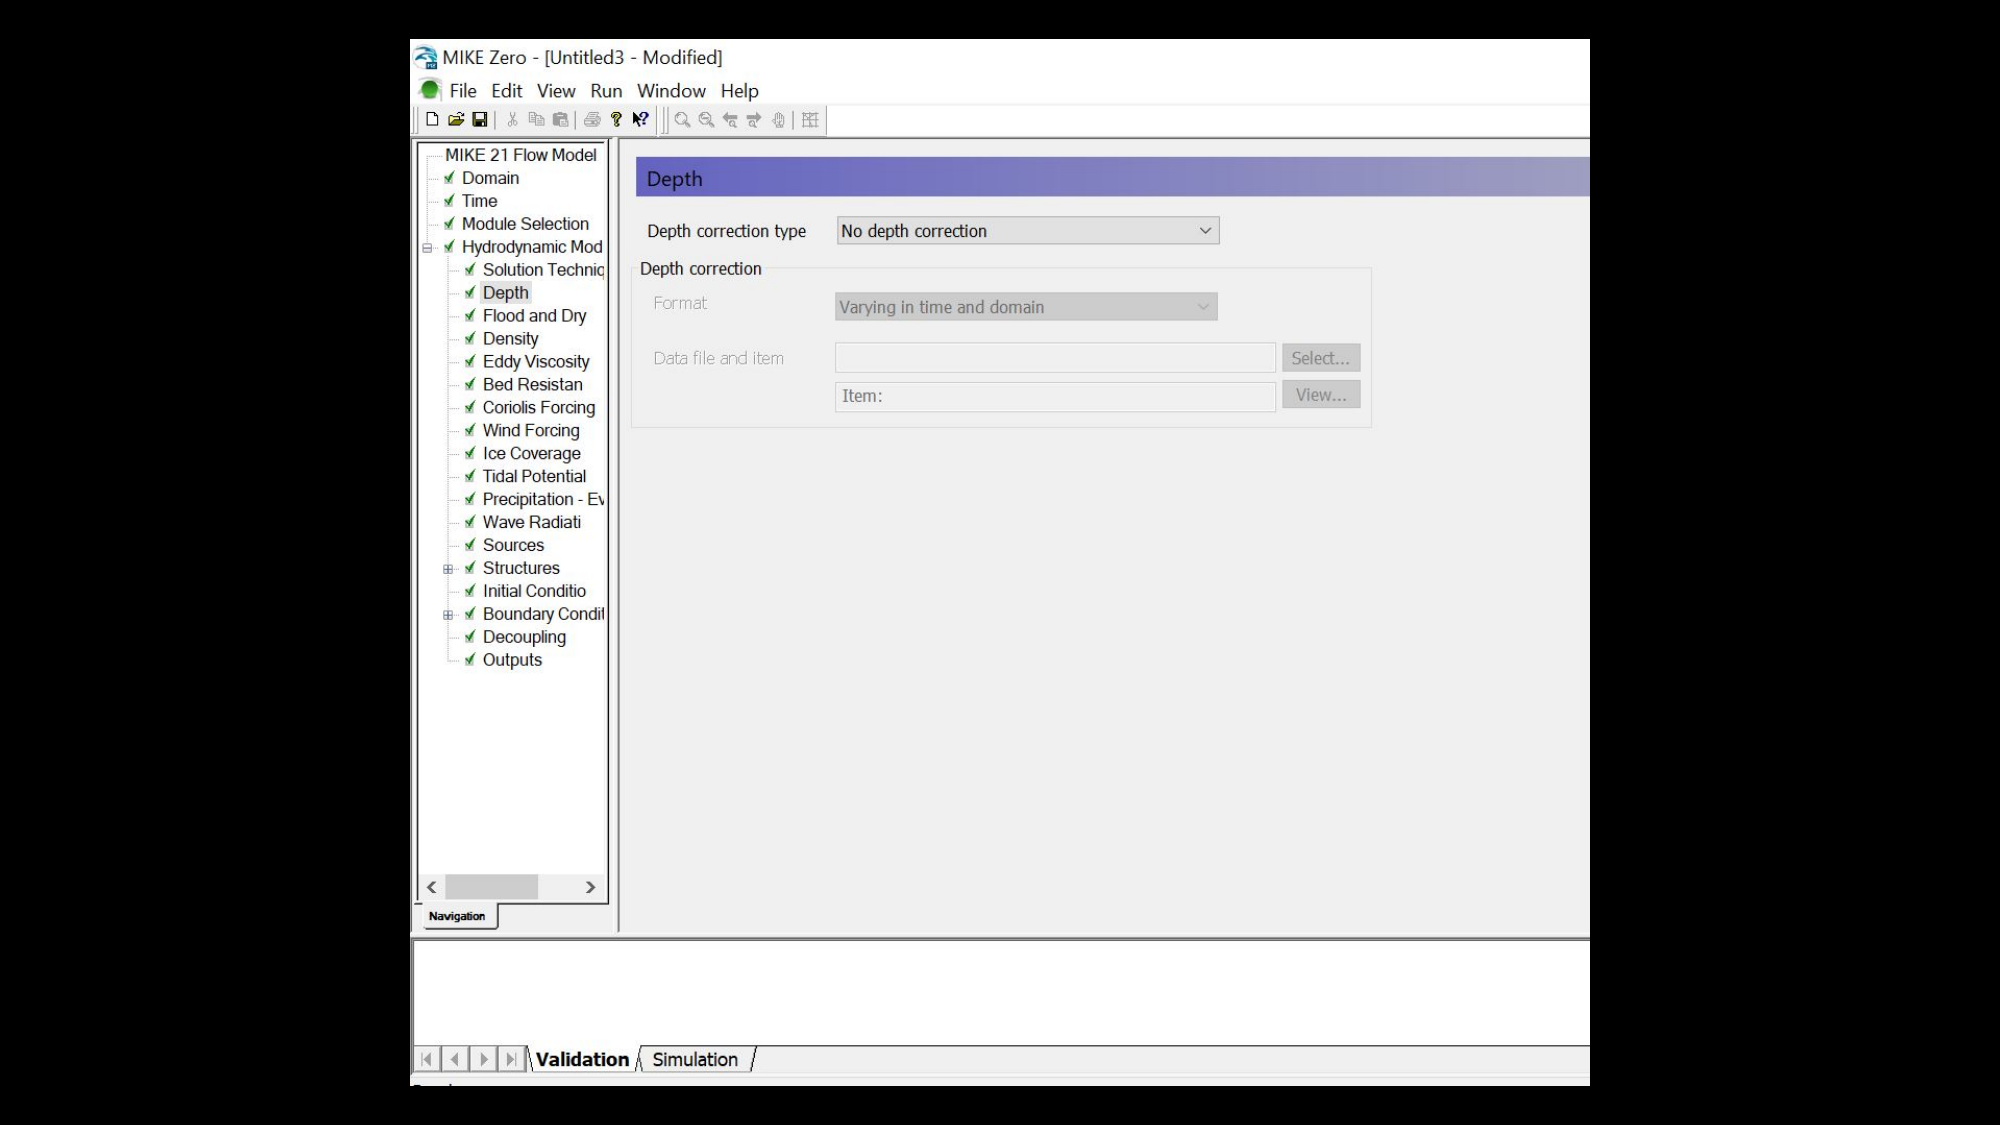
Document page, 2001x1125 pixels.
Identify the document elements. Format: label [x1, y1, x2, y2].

picture [410, 39, 1590, 1086]
